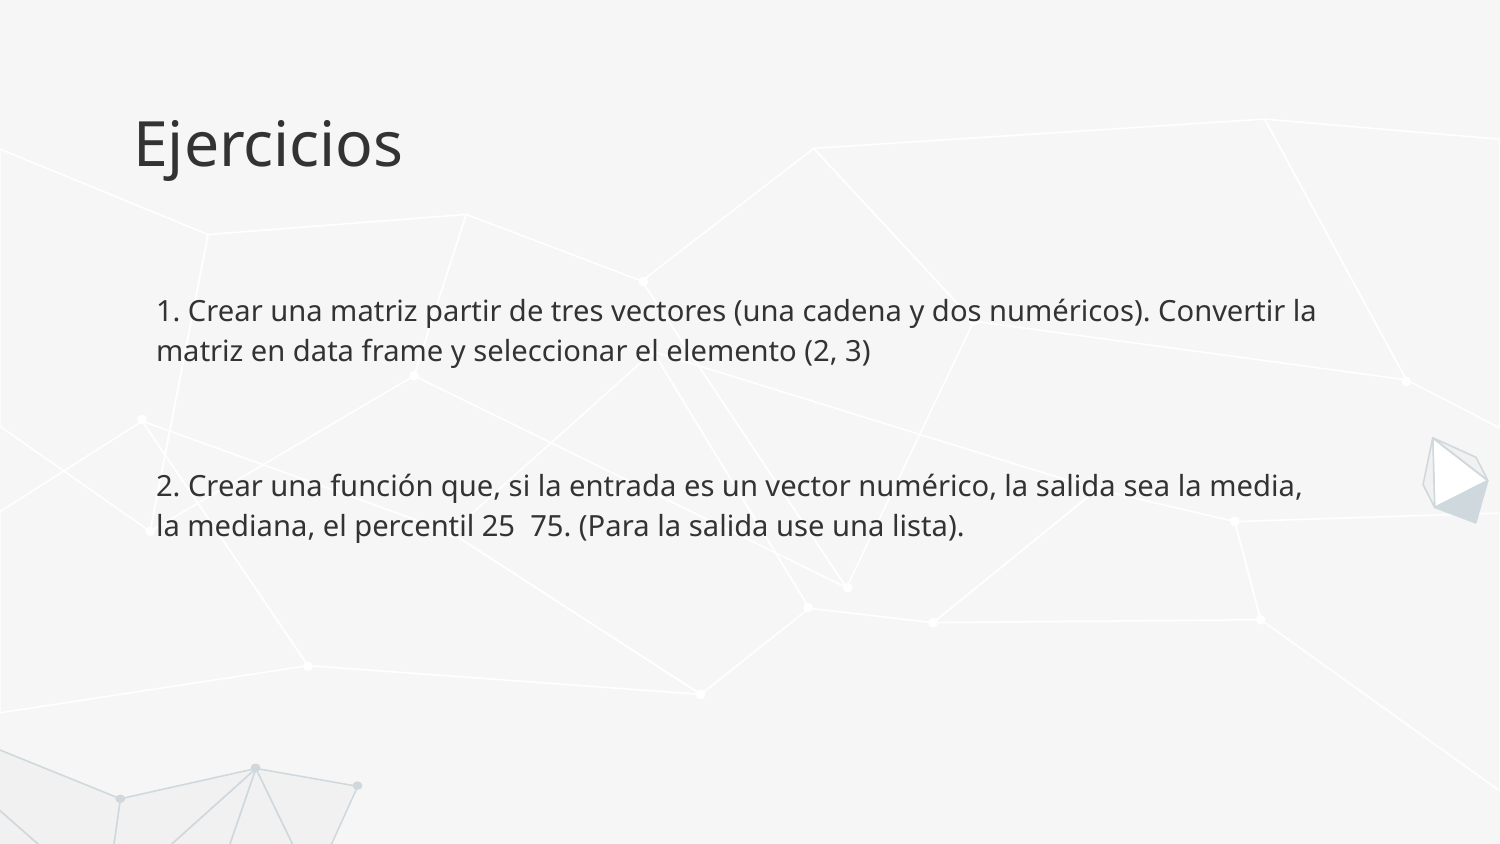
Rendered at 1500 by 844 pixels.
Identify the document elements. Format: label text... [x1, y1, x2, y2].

text_box 2. Crear una función que, si la entrada es un vector numérico, la salida sea la media, la mediana, el percentil 25 75. (Para la salida use una lista). [118, 447, 1348, 552]
title Ejercicios [118, 88, 1026, 201]
subtitle 1. Crear una matriz partir de tres vectores (una cadena y dos numéricos). Convertir la matriz en data frame y seleccionar el elemento (2, 3) [118, 271, 1417, 376]
